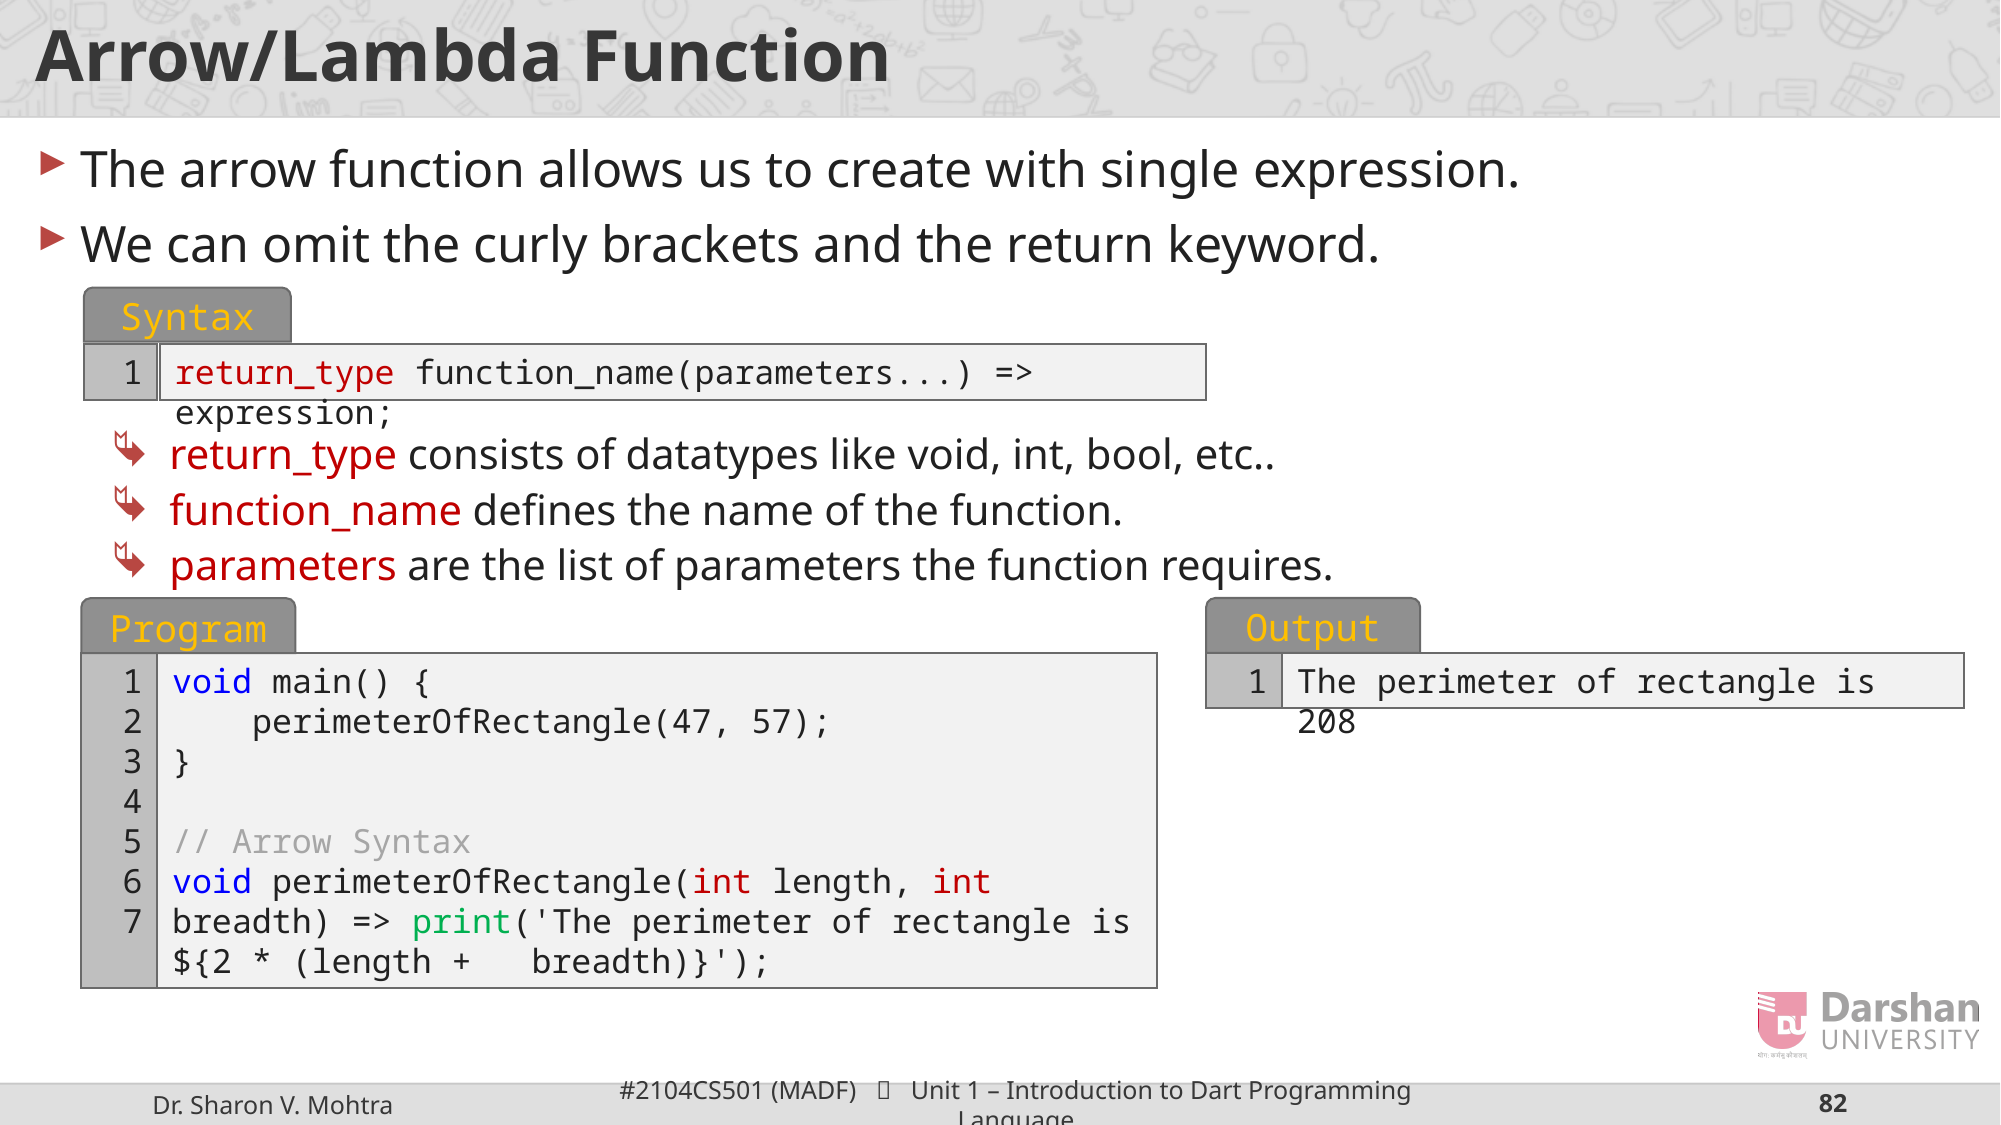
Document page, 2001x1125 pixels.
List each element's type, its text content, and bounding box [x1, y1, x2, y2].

list The arrow function allows us to create with single expression. We can omit the curly brackets and the return keyword. return_type consists of datatypes like void, int, bool, etc.. function_name defines the name of the function. parameters are the list of parameters the function requires. [21, 137, 1979, 1059]
title Arrow/Lambda Function [0, 0, 2000, 117]
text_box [83, 287, 1207, 400]
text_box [81, 598, 1157, 988]
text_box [1206, 598, 1965, 708]
